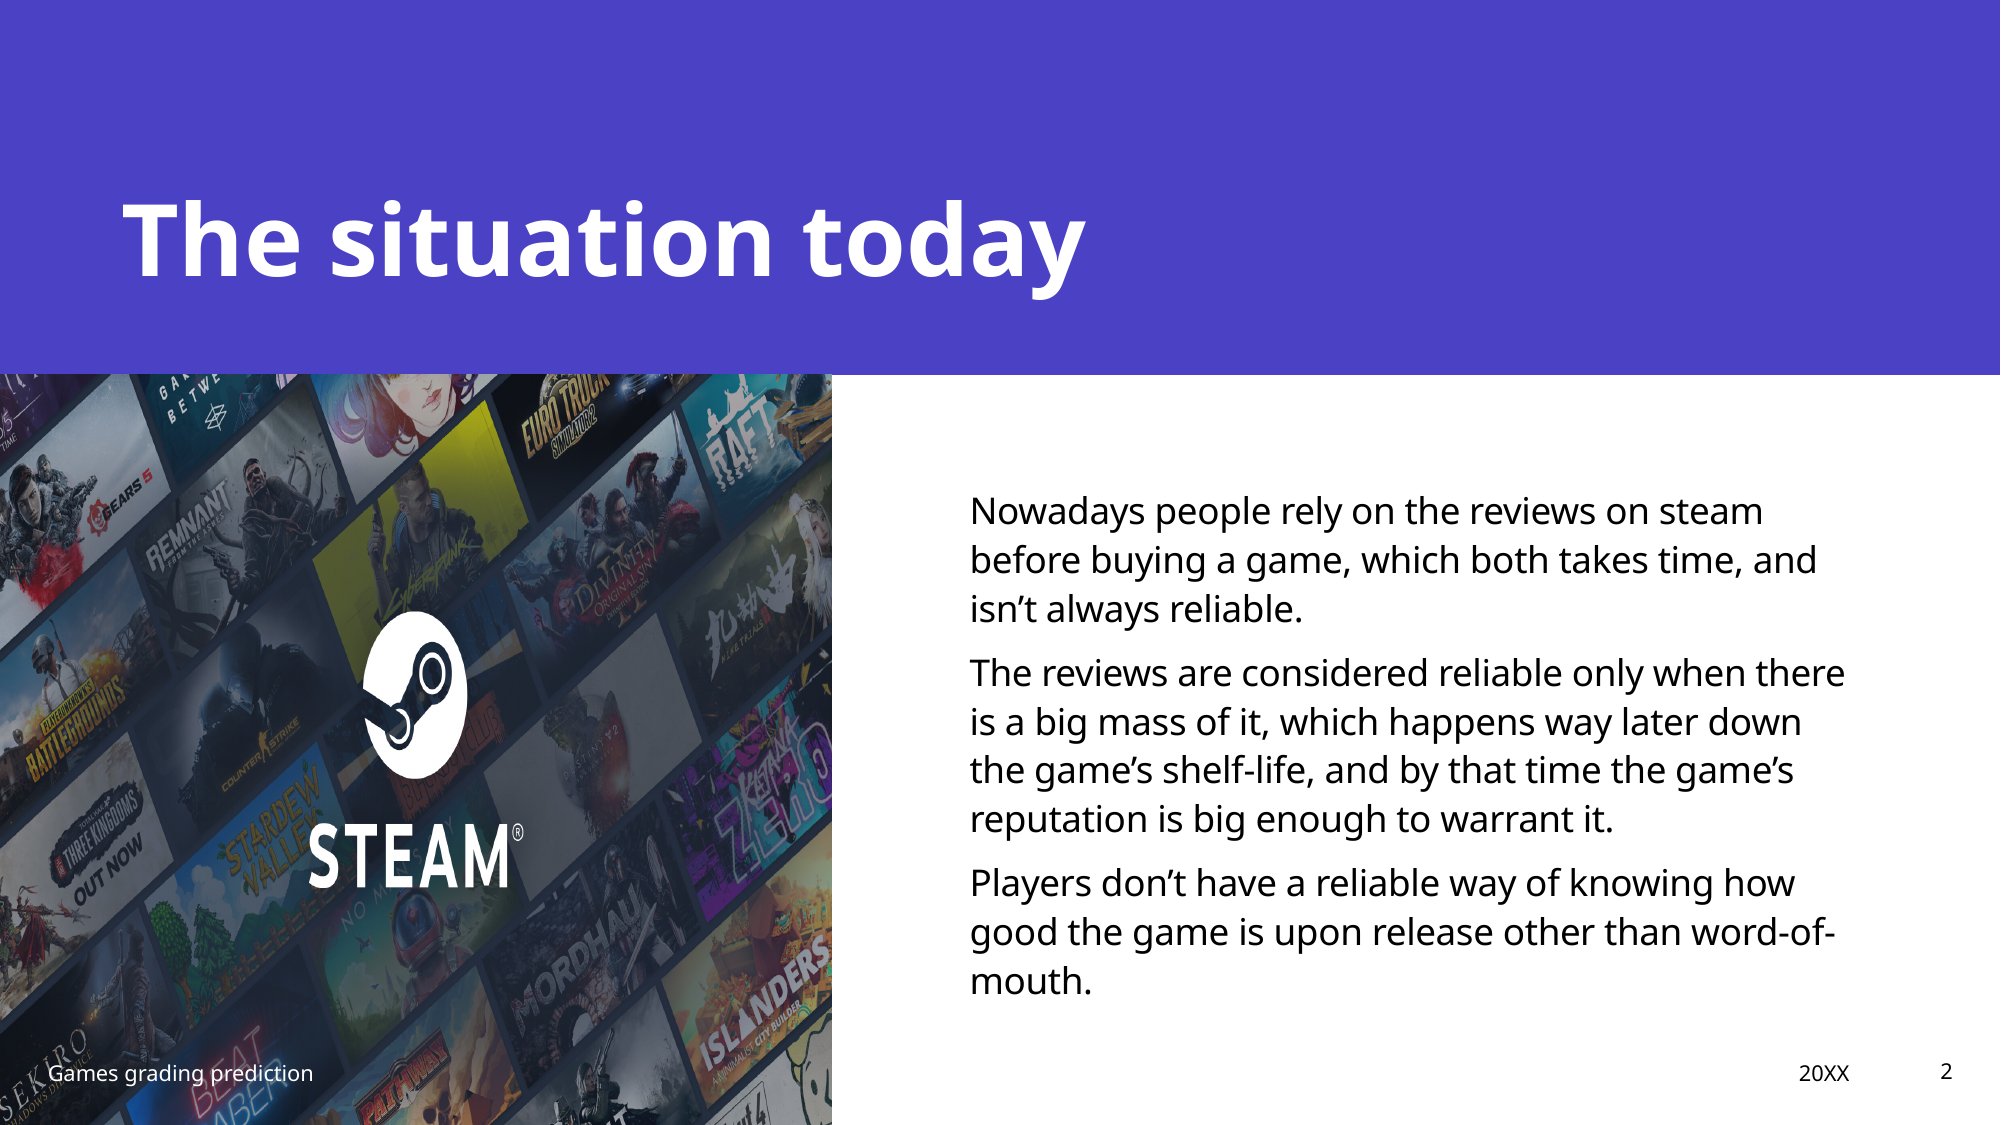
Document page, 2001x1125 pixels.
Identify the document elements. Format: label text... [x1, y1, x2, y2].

slide_number 2 [1864, 1042, 1968, 1103]
list Nowadays people rely on the reviews on steam before buying a game, which both takes time, and isn’t always reliable. The reviews are considered reliable only when there is a big mass of it, which happens way later down the game’s shelf-life, and by that time the game’s reputation is big enough to warrant it. Players don’t have a reliable way of knowing how good the game is upon release other than word-of-mouth. [954, 475, 1875, 1015]
slide_number 20XX [1150, 1042, 1864, 1103]
title The situation today [106, 59, 1669, 307]
picture [0, 374, 832, 1125]
